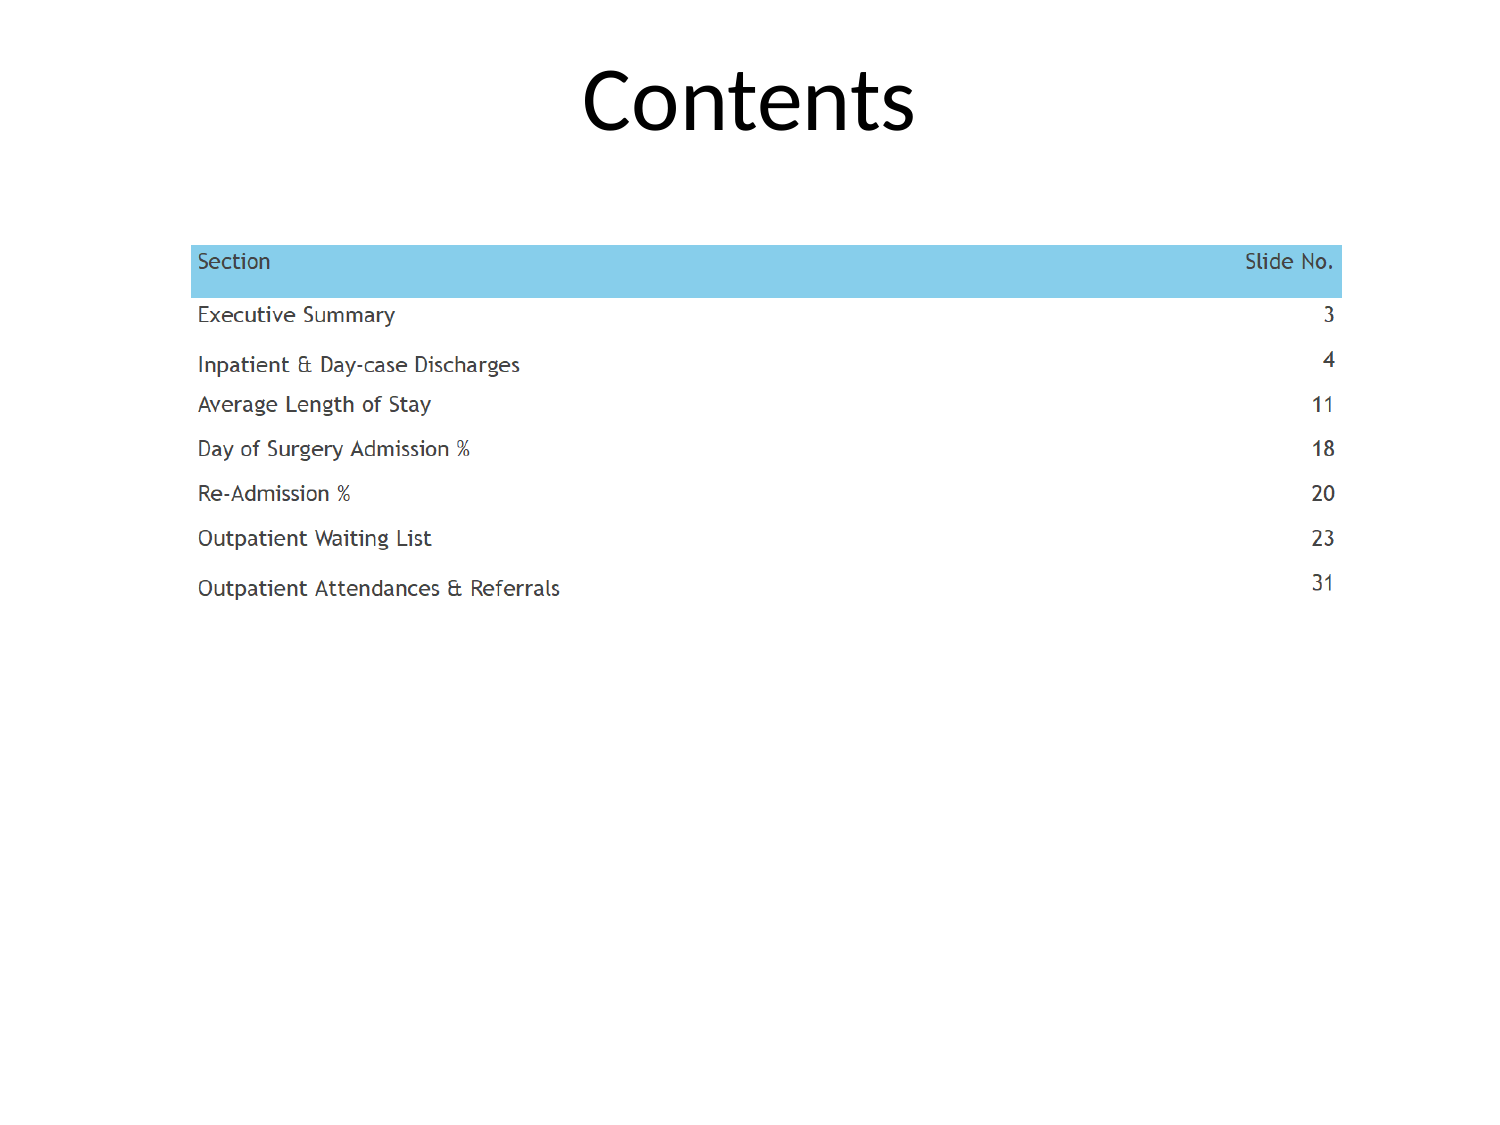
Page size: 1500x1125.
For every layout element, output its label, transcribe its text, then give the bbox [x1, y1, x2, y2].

title Contents [0, 0, 1500, 188]
picture [149, 203, 1347, 1111]
